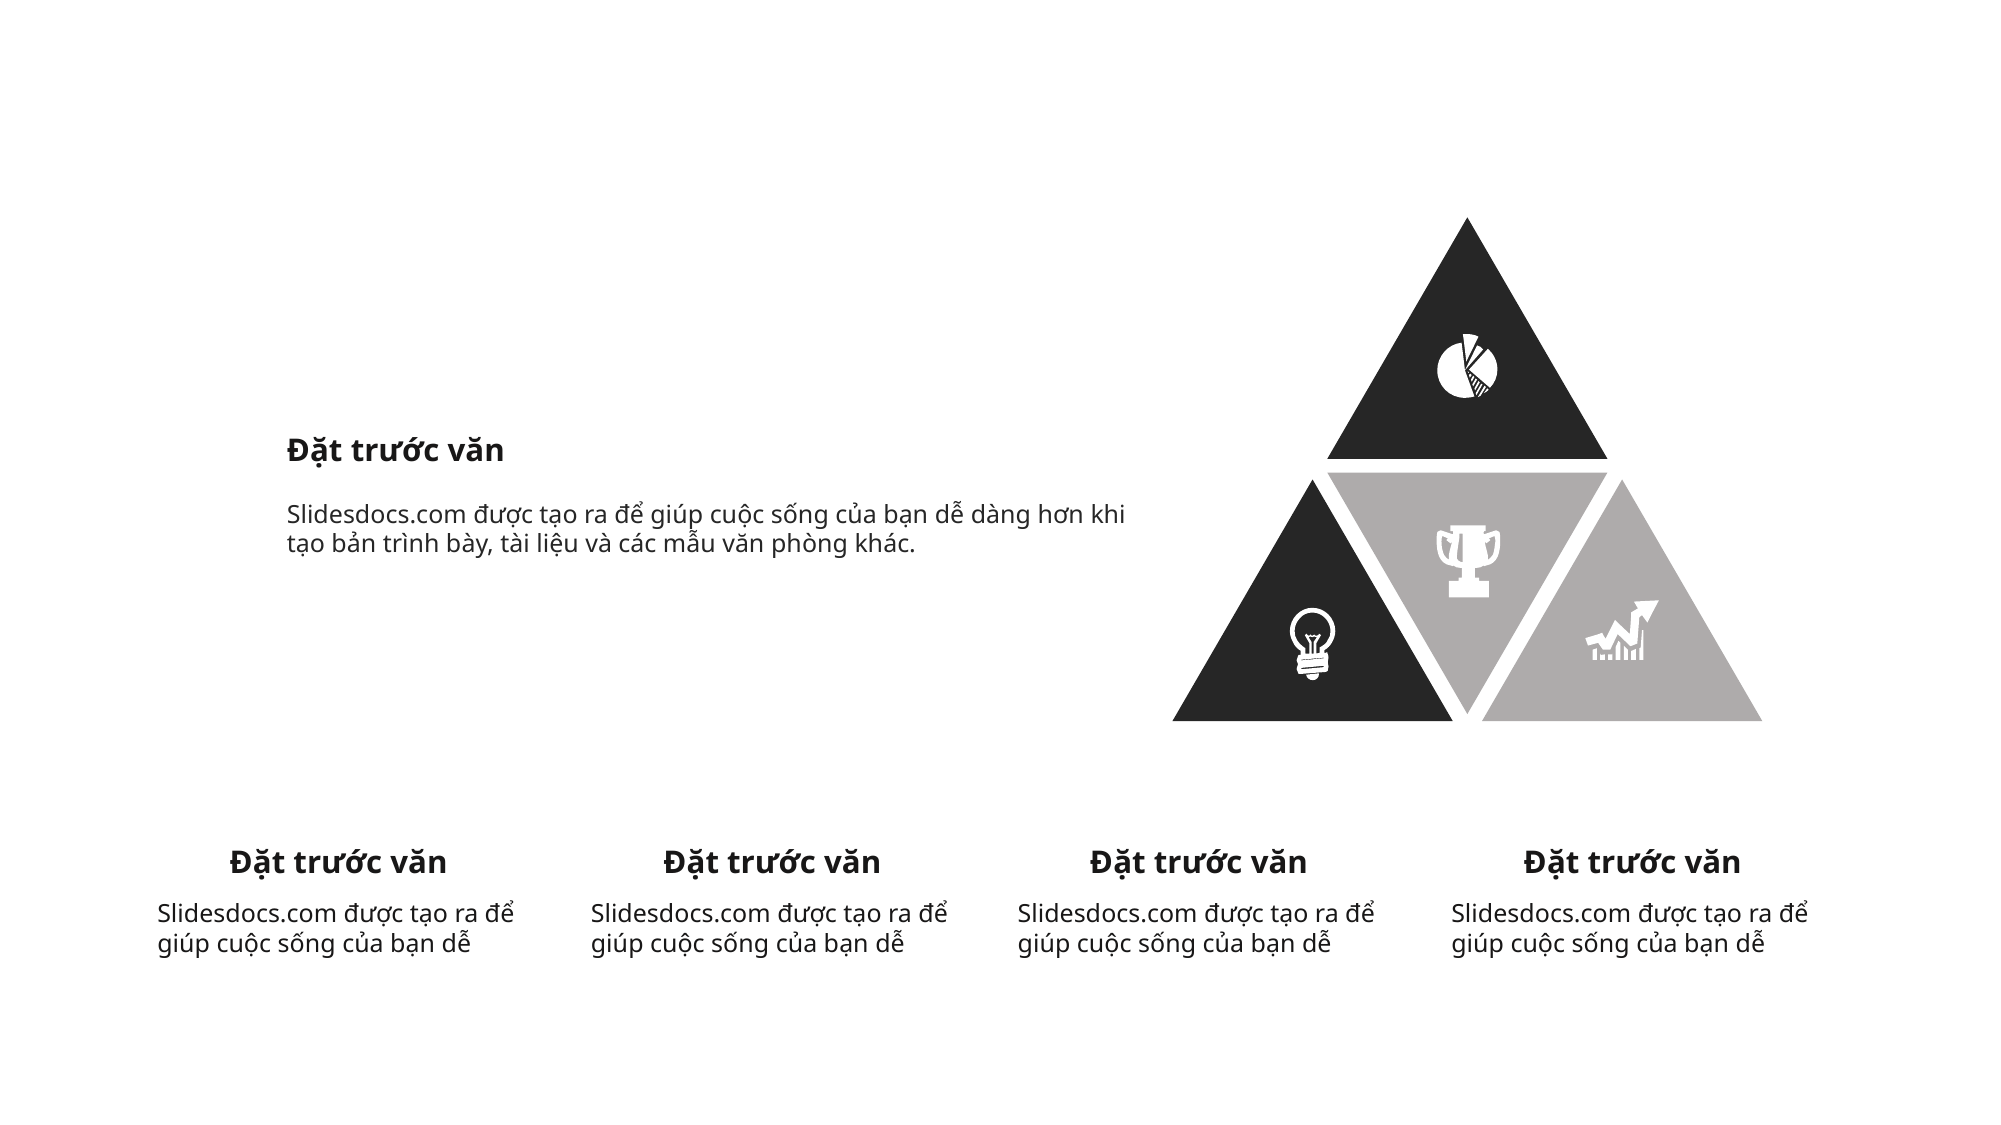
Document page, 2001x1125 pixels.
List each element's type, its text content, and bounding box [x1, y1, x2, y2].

text_box Đặt trước văn [1508, 835, 1870, 893]
text_box Slidesdocs.com được tạo ra để giúp cuộc sống của bạn dễ [142, 889, 559, 982]
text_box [1172, 479, 1453, 721]
text_box Slidesdocs.com được tạo ra để giúp cuộc sống của bạn dễ [1002, 890, 1419, 982]
text_box Slidesdocs.com được tạo ra để giúp cuộc sống của bạn dễ dàng hơn khi tạo bản trình bày, tài liệu và các mẫu văn phòng khác. [272, 490, 1172, 583]
text_box Slidesdocs.com được tạo ra để giúp cuộc sống của bạn dễ [576, 889, 993, 982]
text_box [1327, 217, 1608, 459]
text_box Đặt trước văn [1075, 835, 1436, 893]
text_box Đặt trước văn [272, 423, 623, 481]
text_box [1327, 472, 1608, 715]
text_box Đặt trước văn [648, 834, 1009, 893]
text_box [1482, 479, 1763, 721]
text_box Slidesdocs.com được tạo ra để giúp cuộc sống của bạn dễ [1436, 890, 1853, 982]
text_box Đặt trước văn [214, 834, 576, 893]
